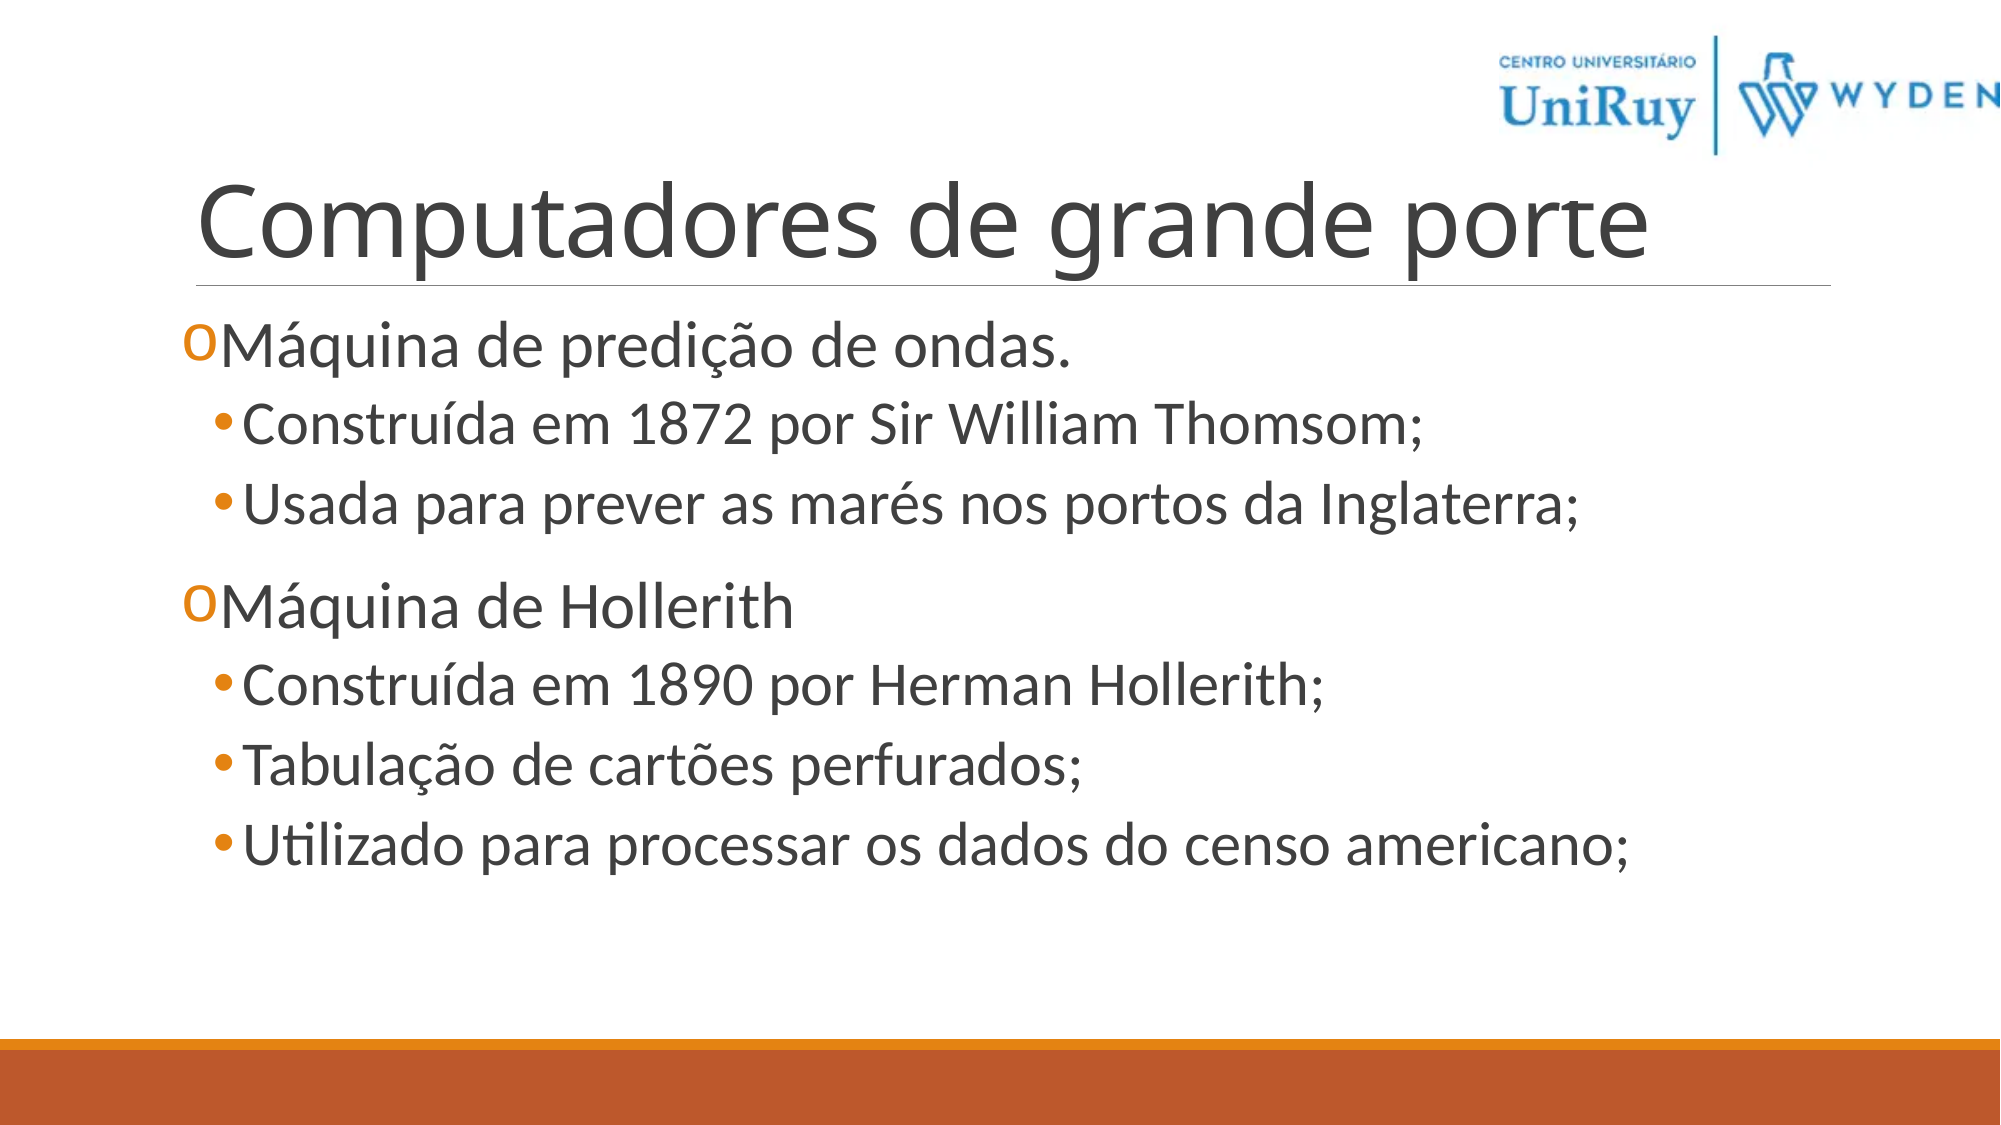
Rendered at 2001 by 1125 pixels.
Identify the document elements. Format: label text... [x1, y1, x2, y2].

picture [1498, 0, 2000, 201]
list Máquina de predição de ondas. Construída em 1872 por Sir William Thomsom; Usada para prever as marés nos portos da Inglaterra; Máquina de Hollerith Construída em 1890 por Herman Hollerith; Tabulação de cartões perfurados; Utilizado para processar os dados do censo americano; [180, 302, 1830, 963]
title Computadores de grande porte [180, 47, 1830, 285]
